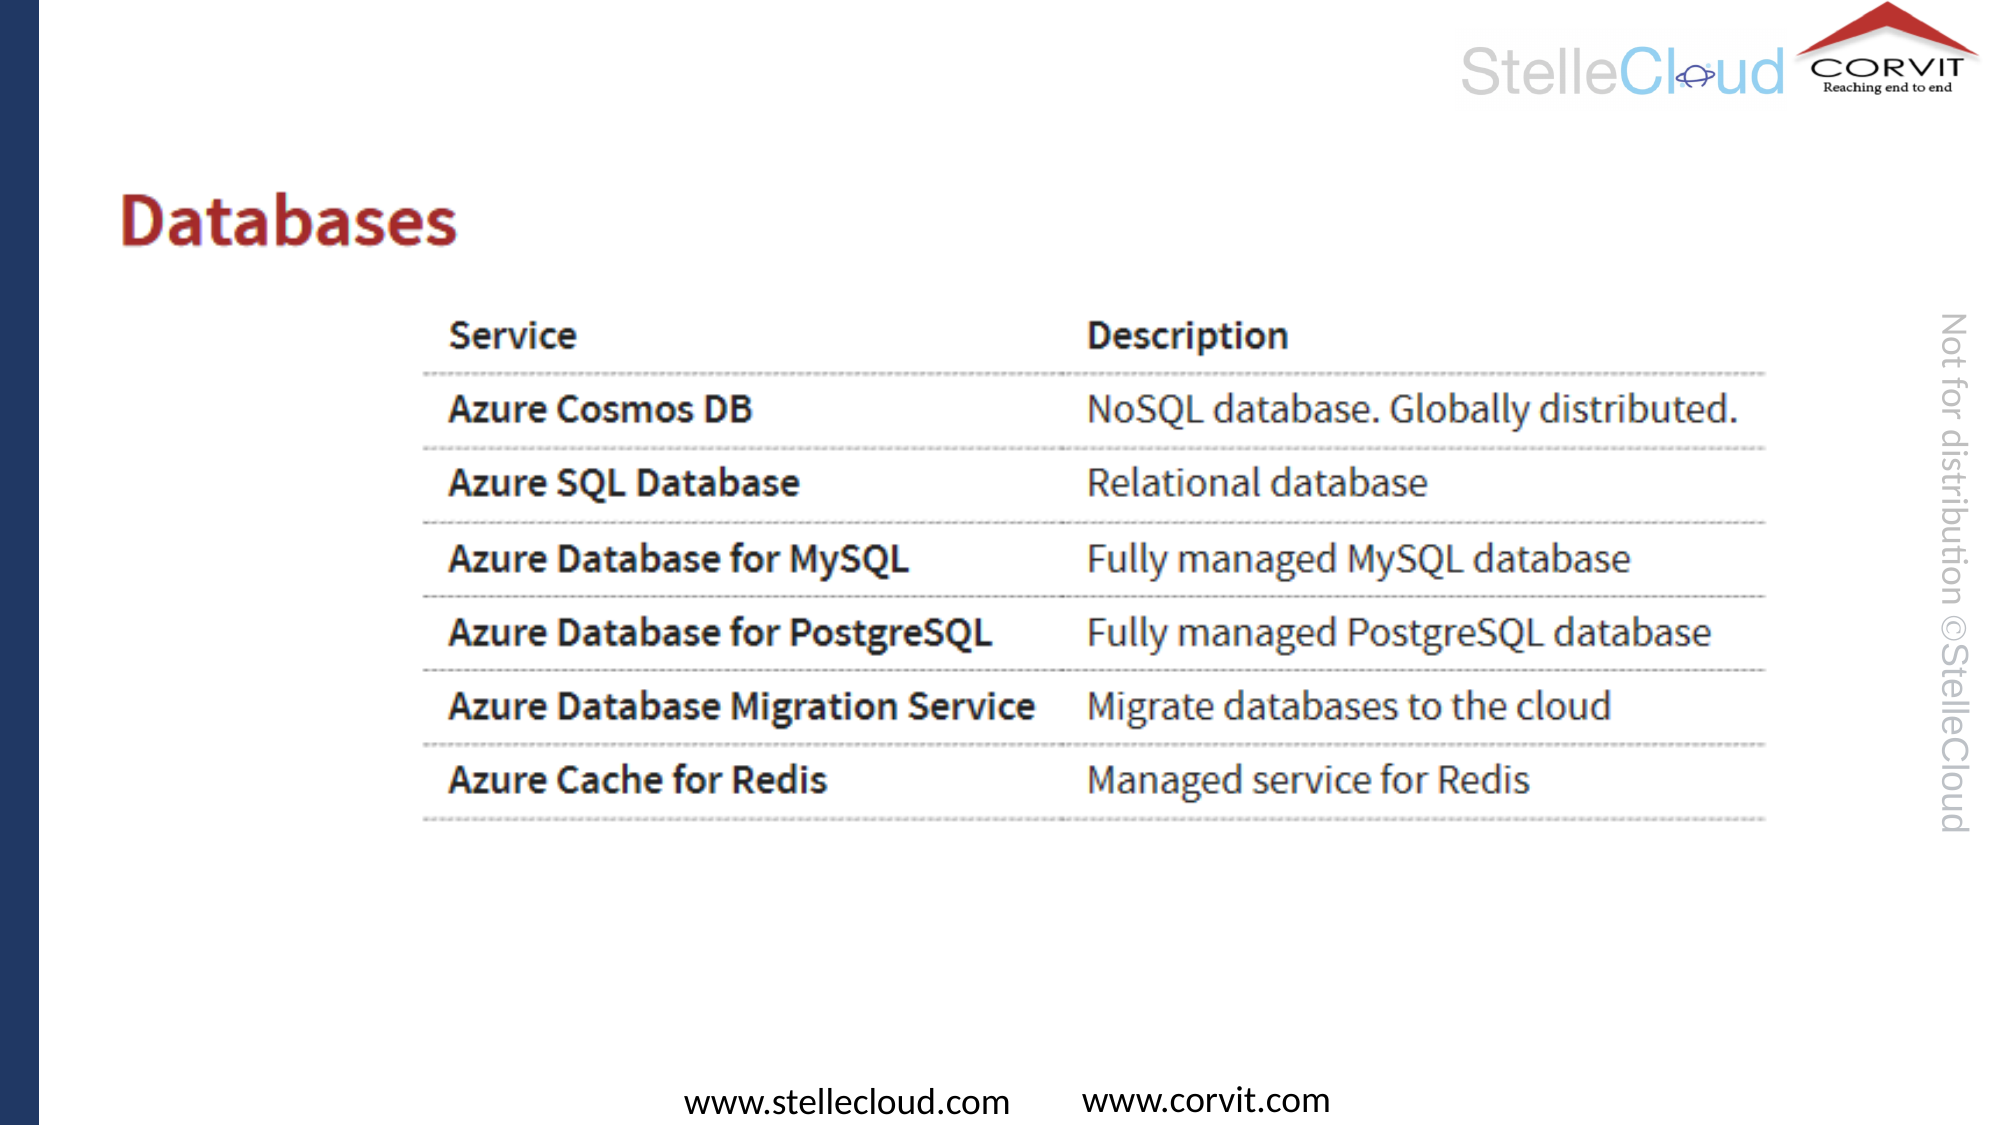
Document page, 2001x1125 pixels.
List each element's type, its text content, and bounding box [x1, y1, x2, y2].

text_box www.corvit.com [1067, 1067, 1347, 1125]
text_box Not for distribution ⒸStelleCloud [1927, 297, 1988, 1125]
picture [105, 179, 1846, 923]
text_box www.stellecloud.com [669, 1069, 1027, 1125]
picture [1455, 0, 1988, 111]
